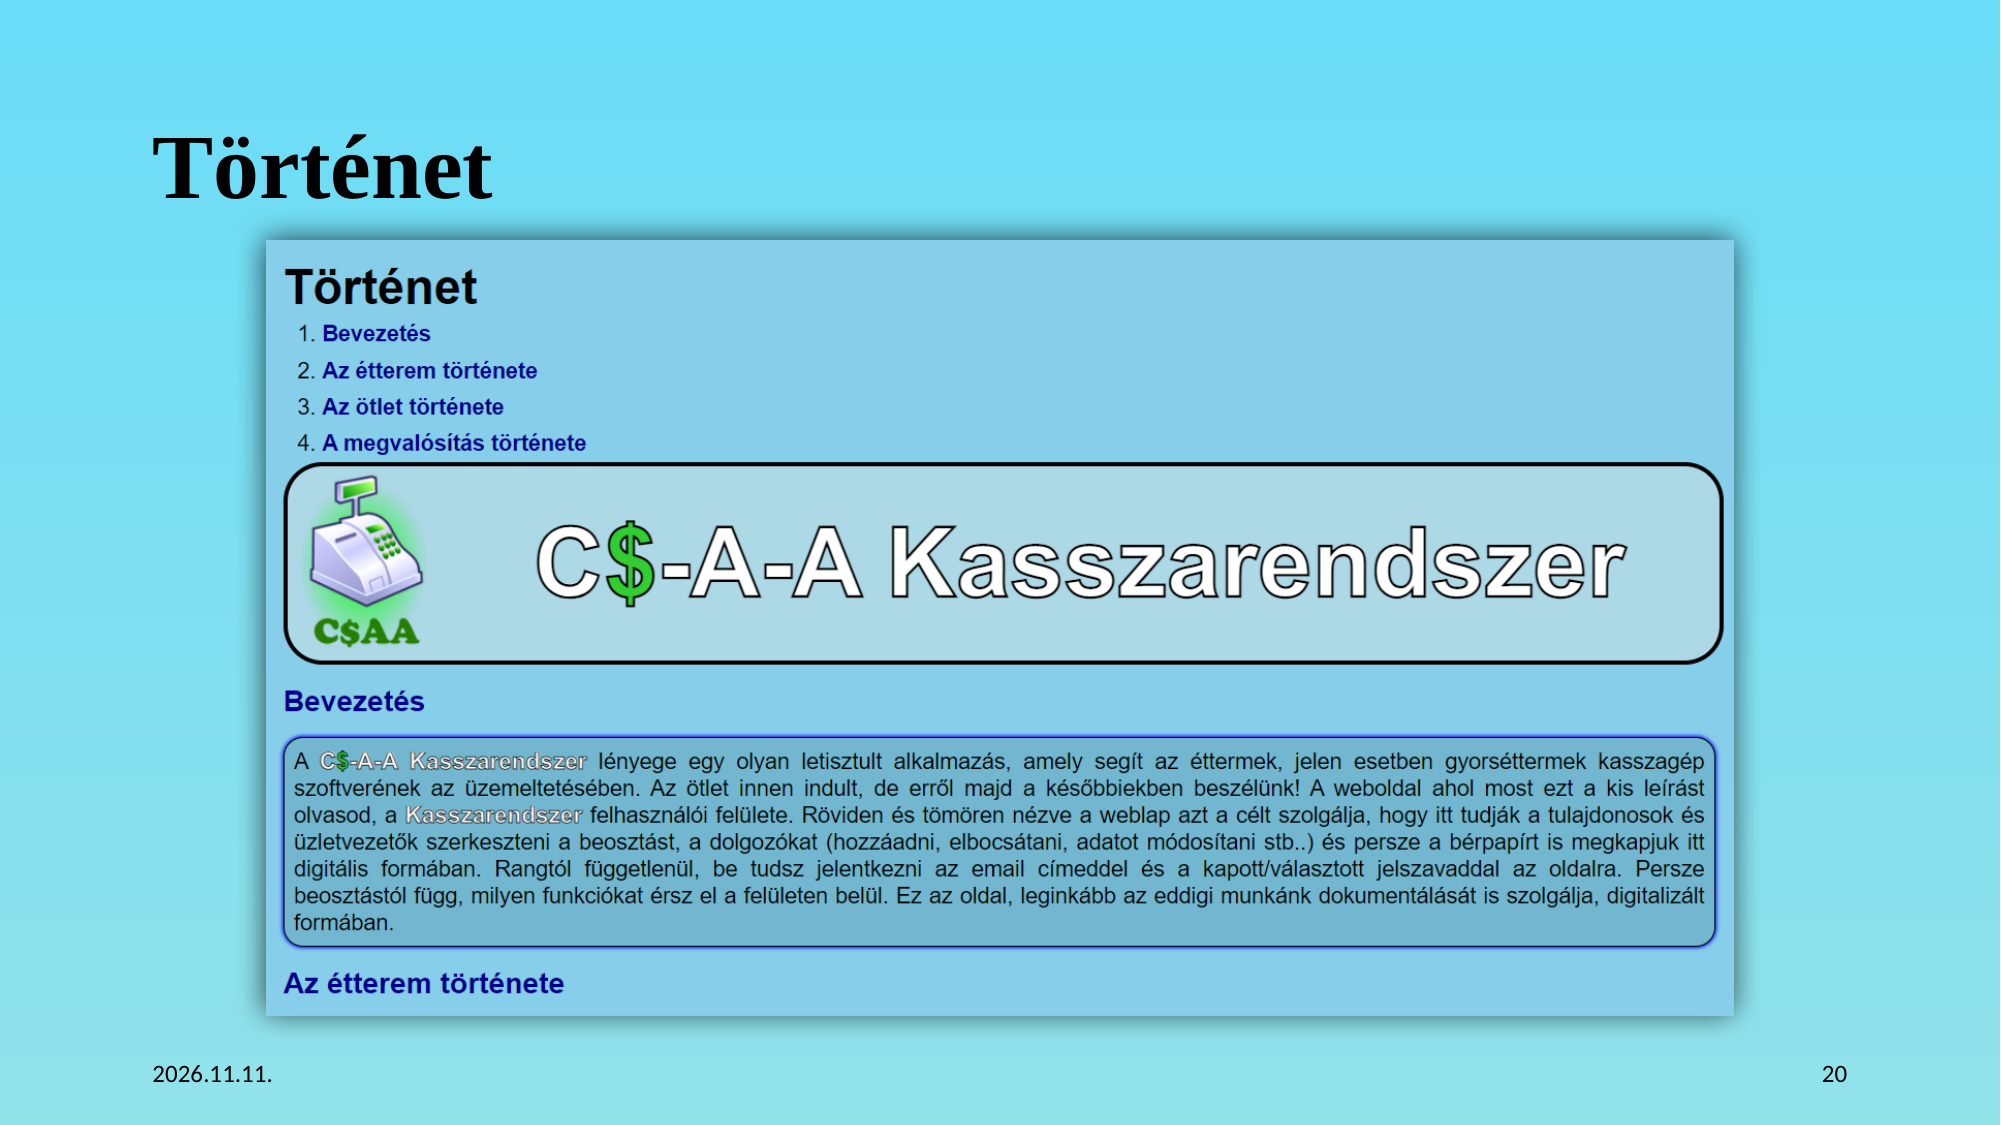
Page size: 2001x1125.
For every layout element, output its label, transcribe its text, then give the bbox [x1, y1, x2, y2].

slide_number 2023. 05. 10. [137, 1042, 588, 1103]
title Történet [137, 59, 1863, 278]
slide_number 20 [1412, 1042, 1863, 1103]
picture [266, 240, 1734, 1016]
